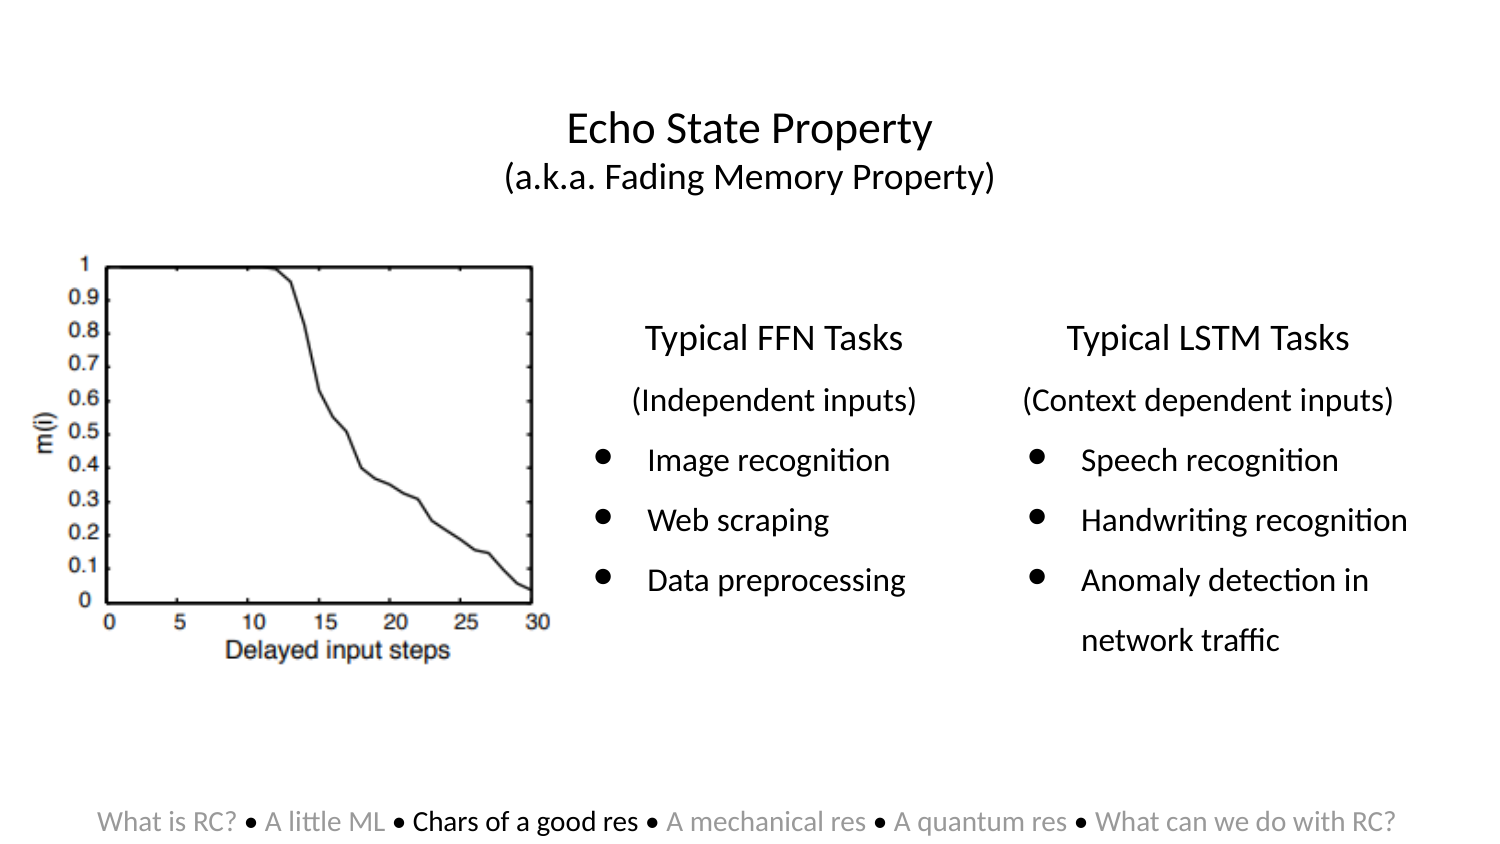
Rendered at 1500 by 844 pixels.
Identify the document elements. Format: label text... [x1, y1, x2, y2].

text_box Typical LSTM Tasks (Context dependent inputs) Speech recognition Handwriting recognition Anomaly detection in network traffic [991, 298, 1426, 673]
picture [26, 241, 563, 671]
text_box What is RC? • A little ML • Chars of a good res • A mechanical res • A quantum res • What can we do with RC? [82, 787, 1418, 844]
text_box Typical FFN Tasks (Independent inputs) Image recognition Web scraping Data preprocessing [566, 298, 991, 613]
text_box Echo State Property (a.k.a. Fading Memory Property) [385, 82, 1115, 213]
